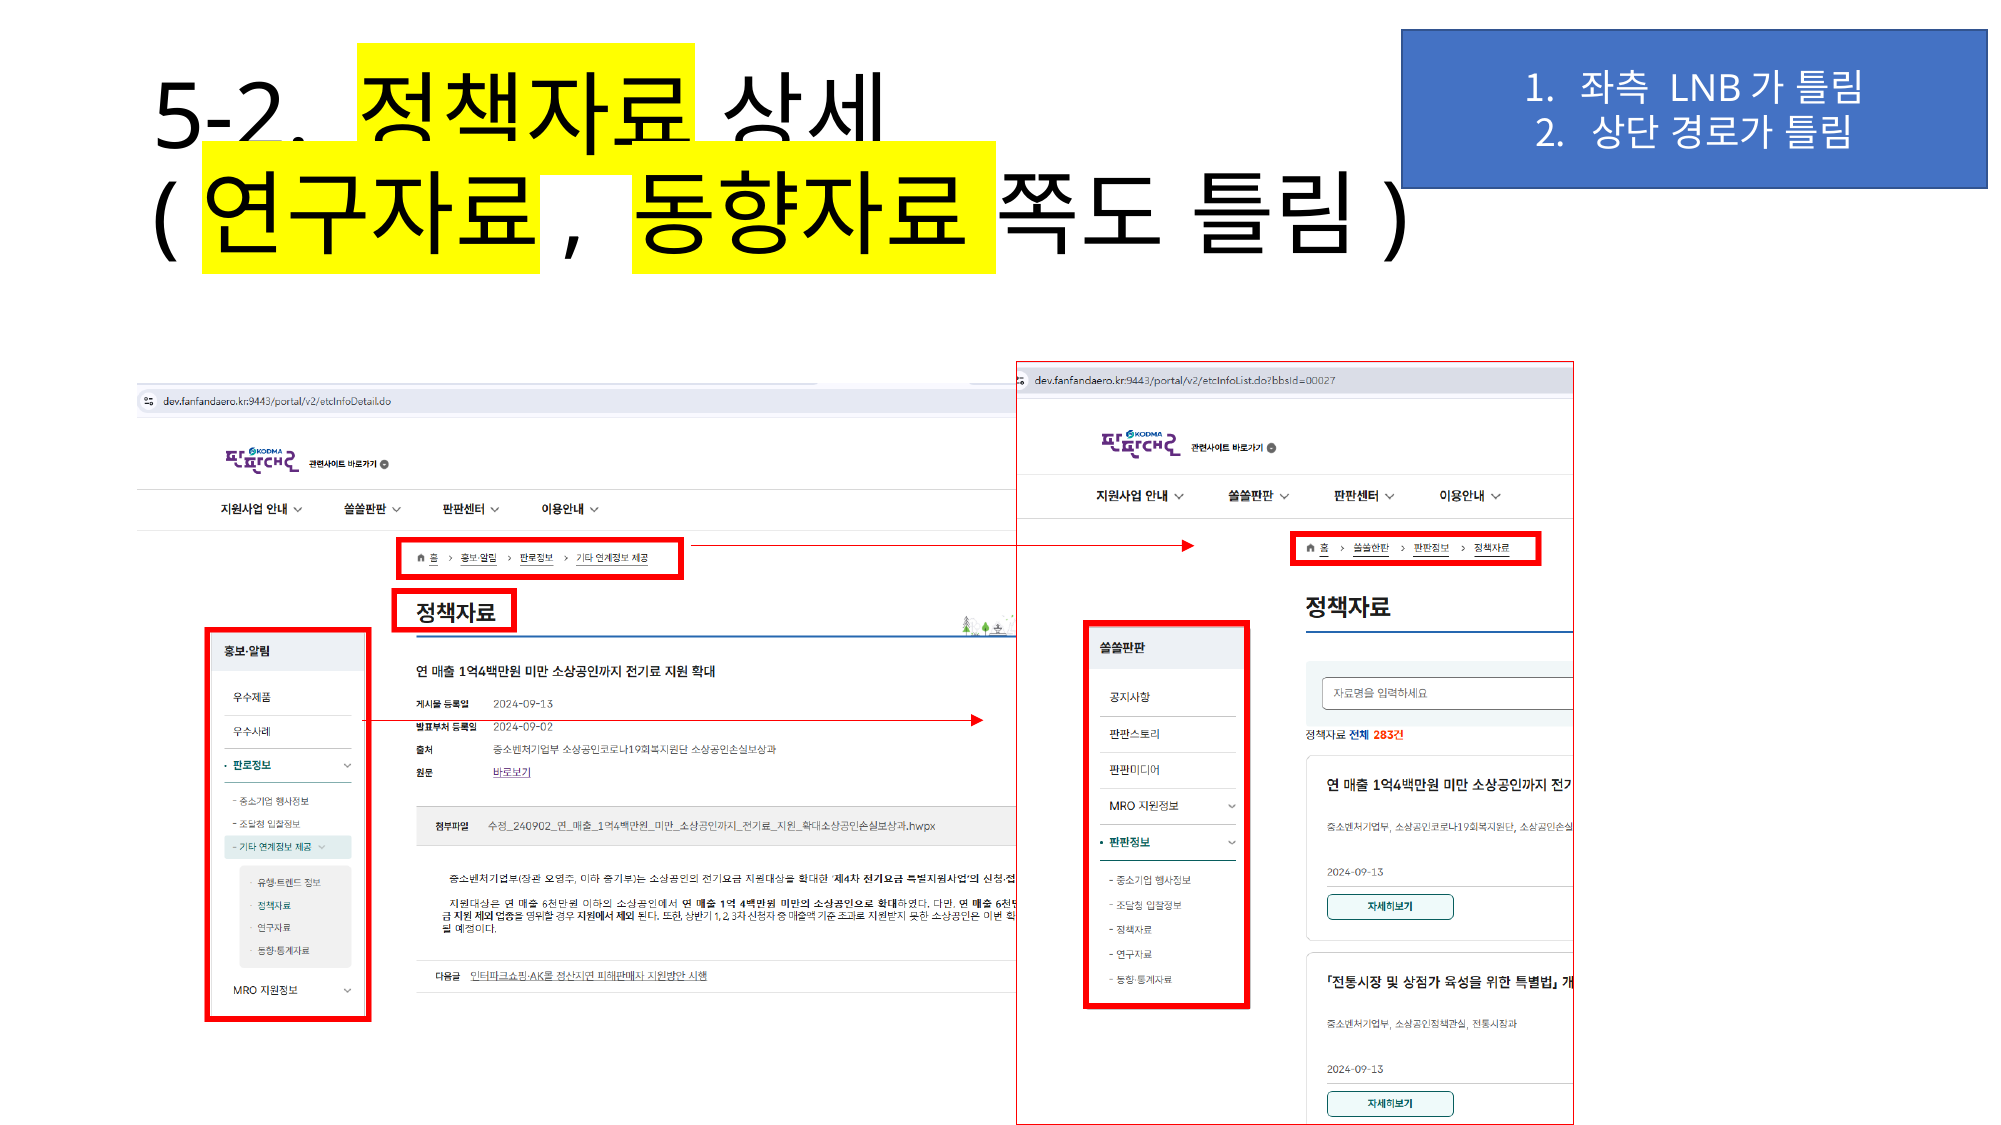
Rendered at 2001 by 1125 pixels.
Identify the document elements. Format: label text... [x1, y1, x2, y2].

picture [1016, 361, 1574, 1125]
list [137, 383, 1016, 1098]
title 5-2. 정책자료 상세 (연구자료, 동향자료 쪽도 틀림) [137, 59, 1863, 278]
text_box 좌측 LNB가 틀림 상단 경로가 틀림 [1401, 29, 1988, 189]
